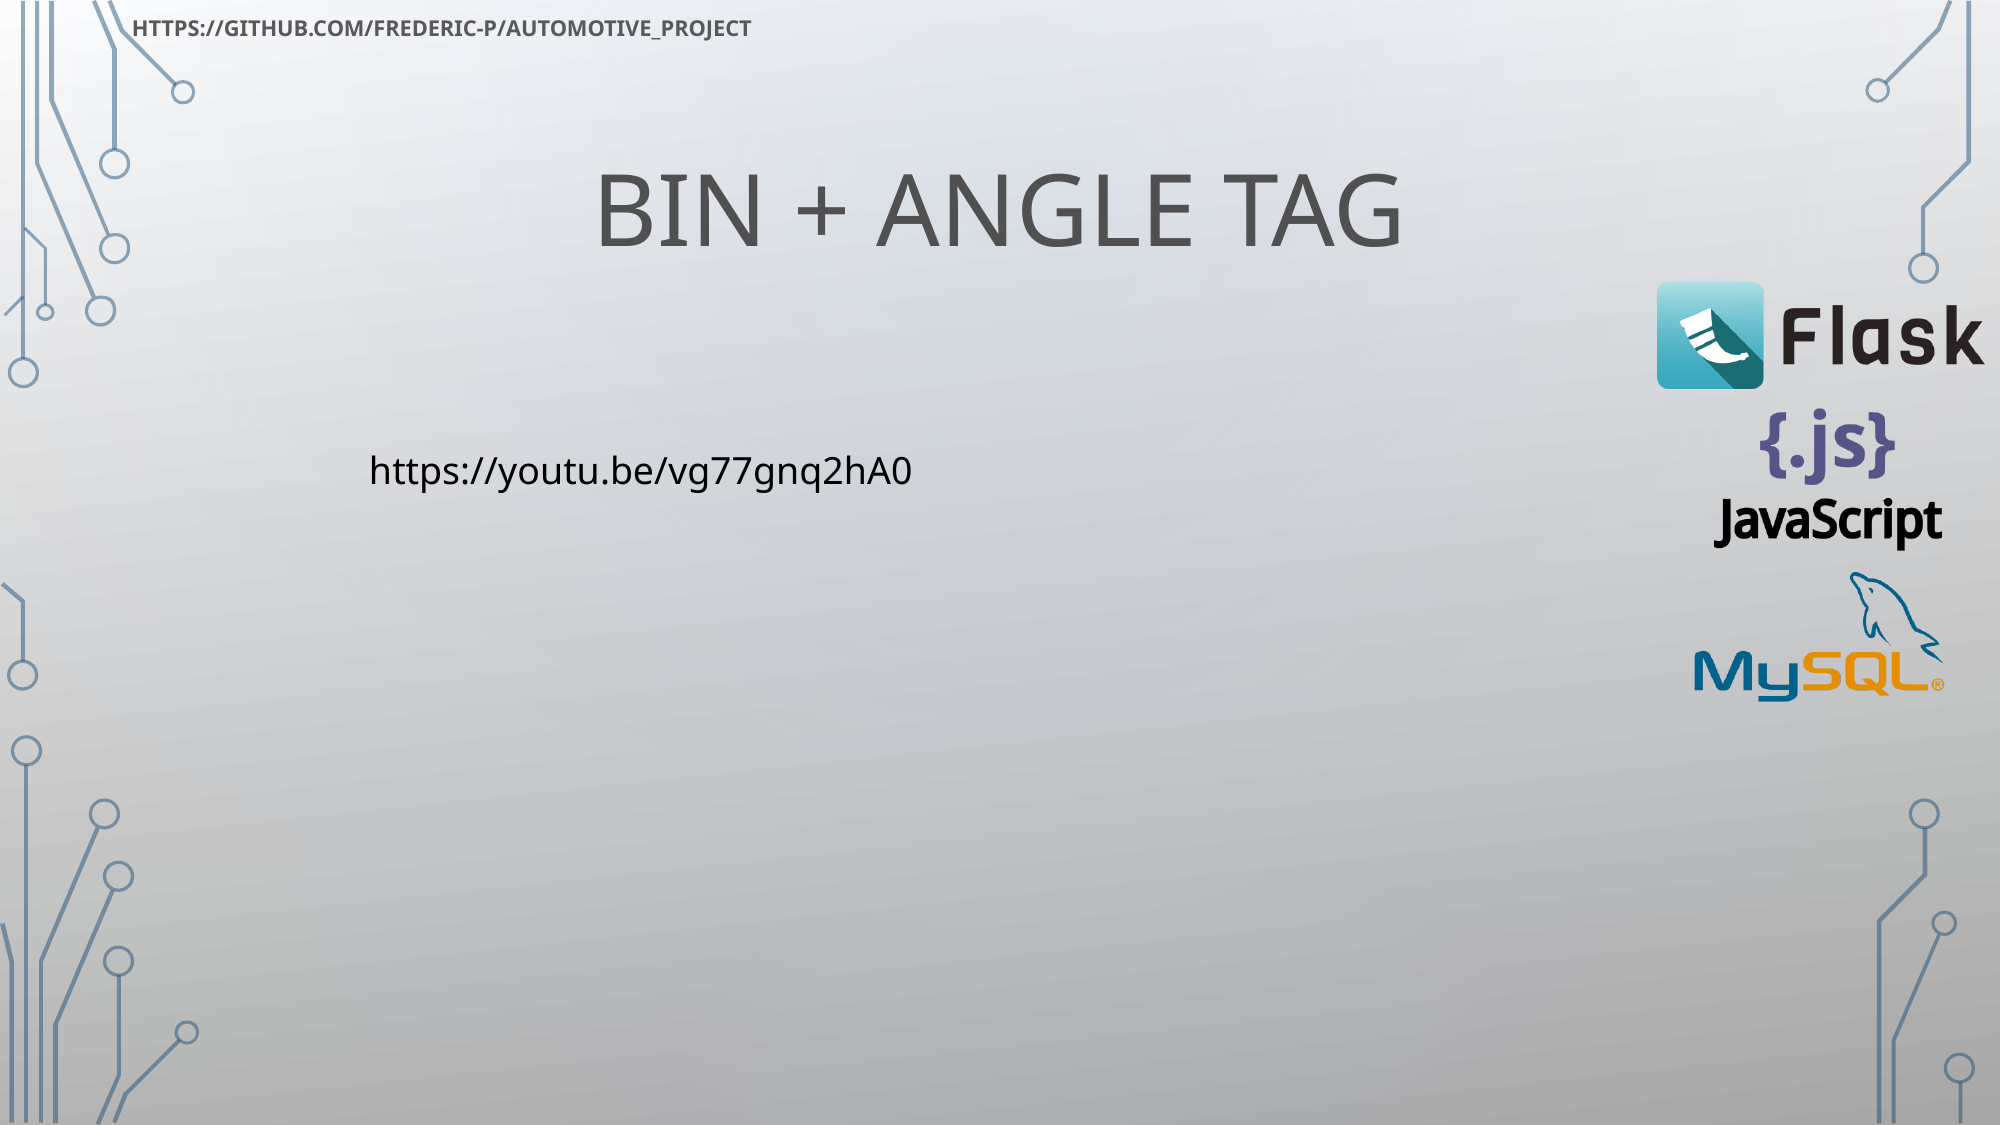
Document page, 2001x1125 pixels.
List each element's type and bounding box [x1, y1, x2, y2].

text_box [0, 0, 201, 1125]
text_box [1863, 745, 1976, 1124]
picture [201, 0, 2000, 1125]
text_box [1863, 0, 1976, 282]
